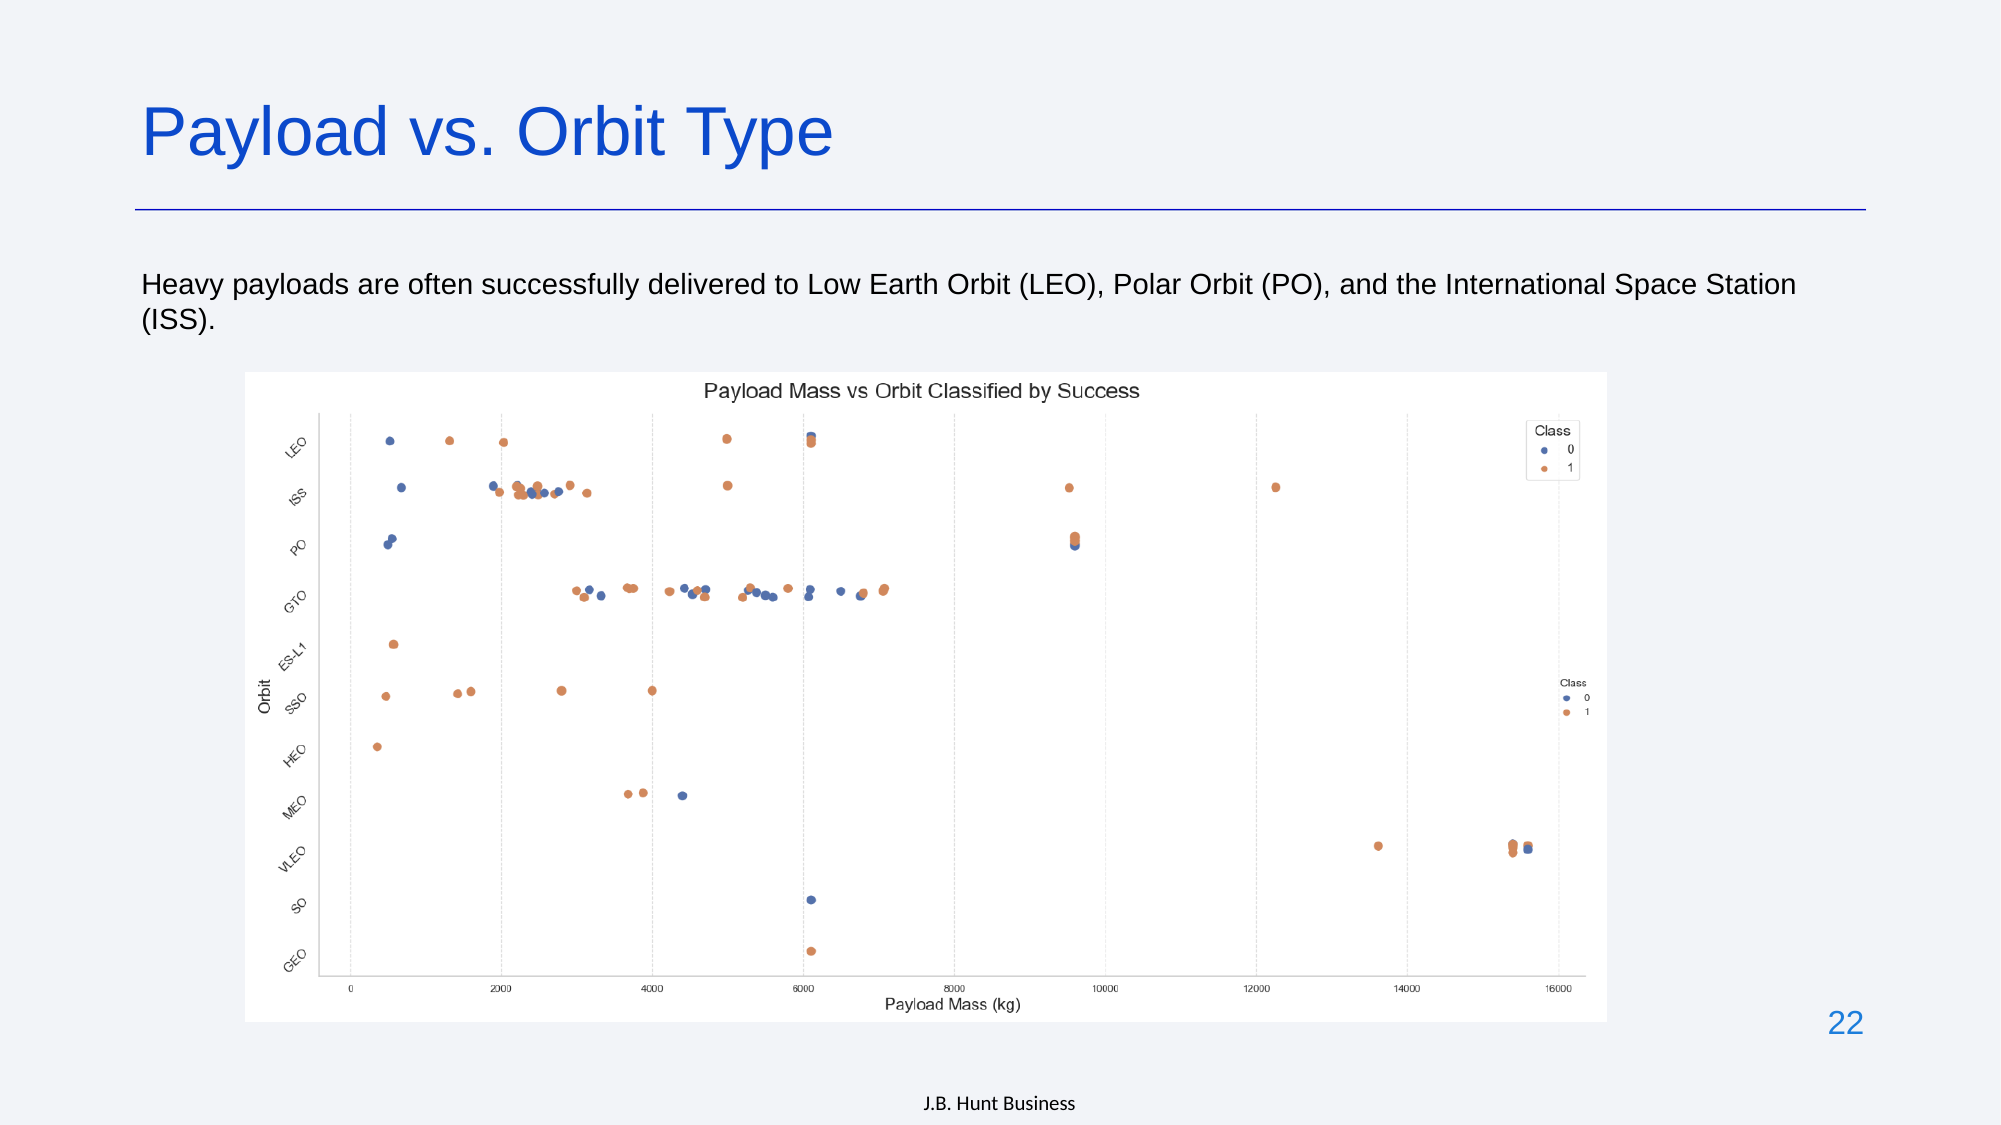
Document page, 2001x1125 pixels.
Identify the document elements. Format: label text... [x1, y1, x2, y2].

list Heavy payloads are often successfully delivered to Low Earth Orbit (LEO), Polar Orbit (PO), and the International Space Station (ISS). [126, 257, 1880, 426]
text_box Payload vs. Orbit Type [126, 88, 1852, 179]
picture [0, 0, 2001, 1125]
slide_number 22 [1429, 988, 1880, 1055]
